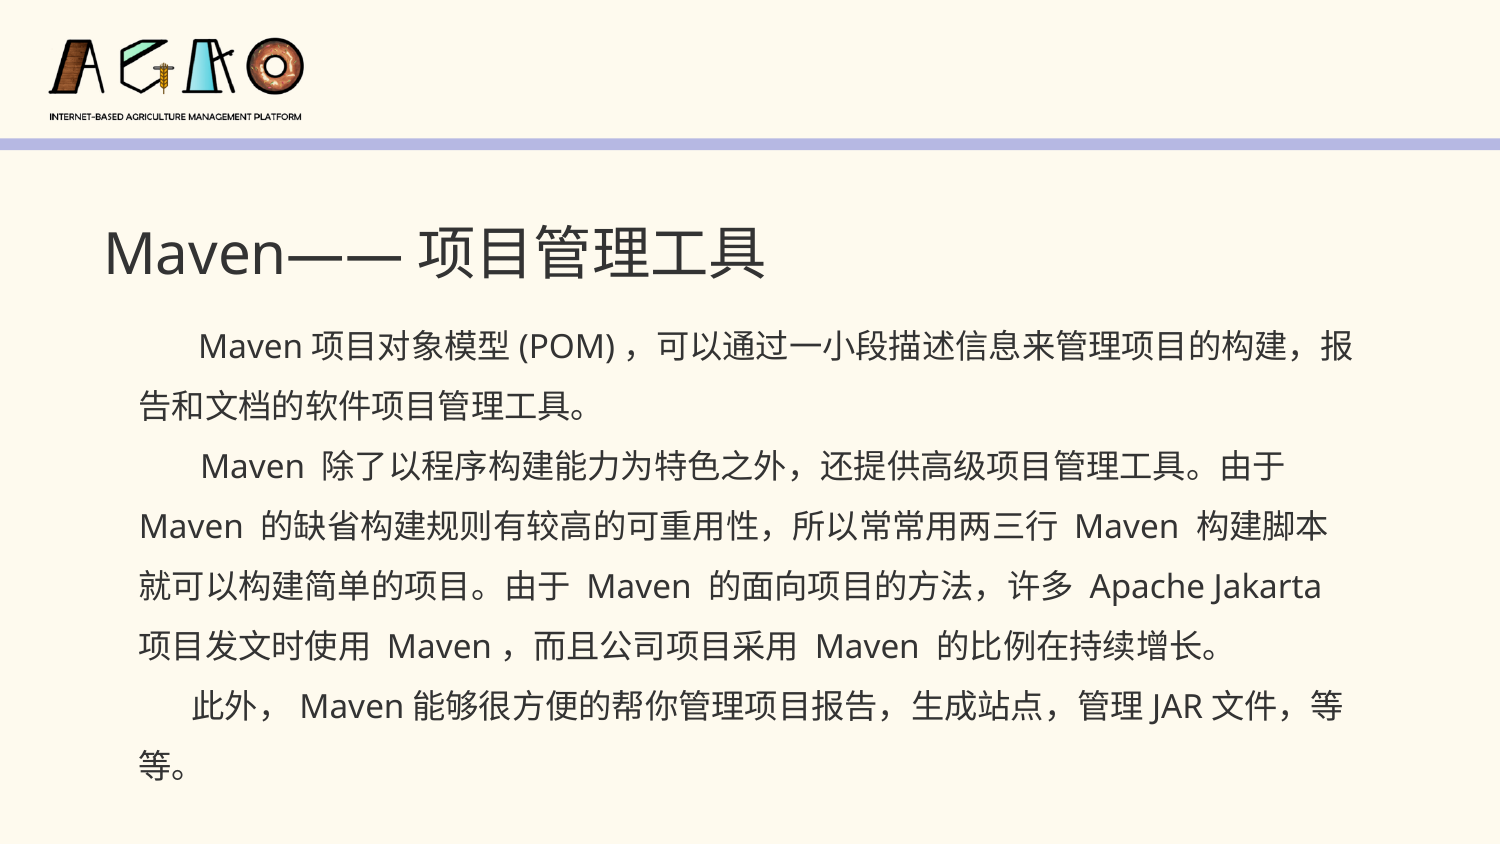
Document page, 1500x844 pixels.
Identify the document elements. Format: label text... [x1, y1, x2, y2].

picture [41, 32, 310, 125]
text_box Maven项目对象模型(POM)，可以通过一小段描述信息来管理项目的构建，报告和文档的软件项目管理工具。 Maven 除了以程序构建能力为特色之外，还提供高级项目管理工具。由于 Maven 的缺省构建规则有较高的可重用性，所以常常用两三行 Maven 构建脚本就可以构建简单的项目。由于 Maven 的面向项目的方法，许多 Apache Jakarta 项目发文时使用 Maven，而且公司项目采用 Maven 的比例在持续增长。 此外，Maven能够很方便的帮你管理项目报告，生成站点，管理JAR文件，等等。 [123, 290, 1376, 838]
text_box Maven——项目管理工具 [88, 173, 1353, 294]
text_box [0, 136, 1500, 152]
